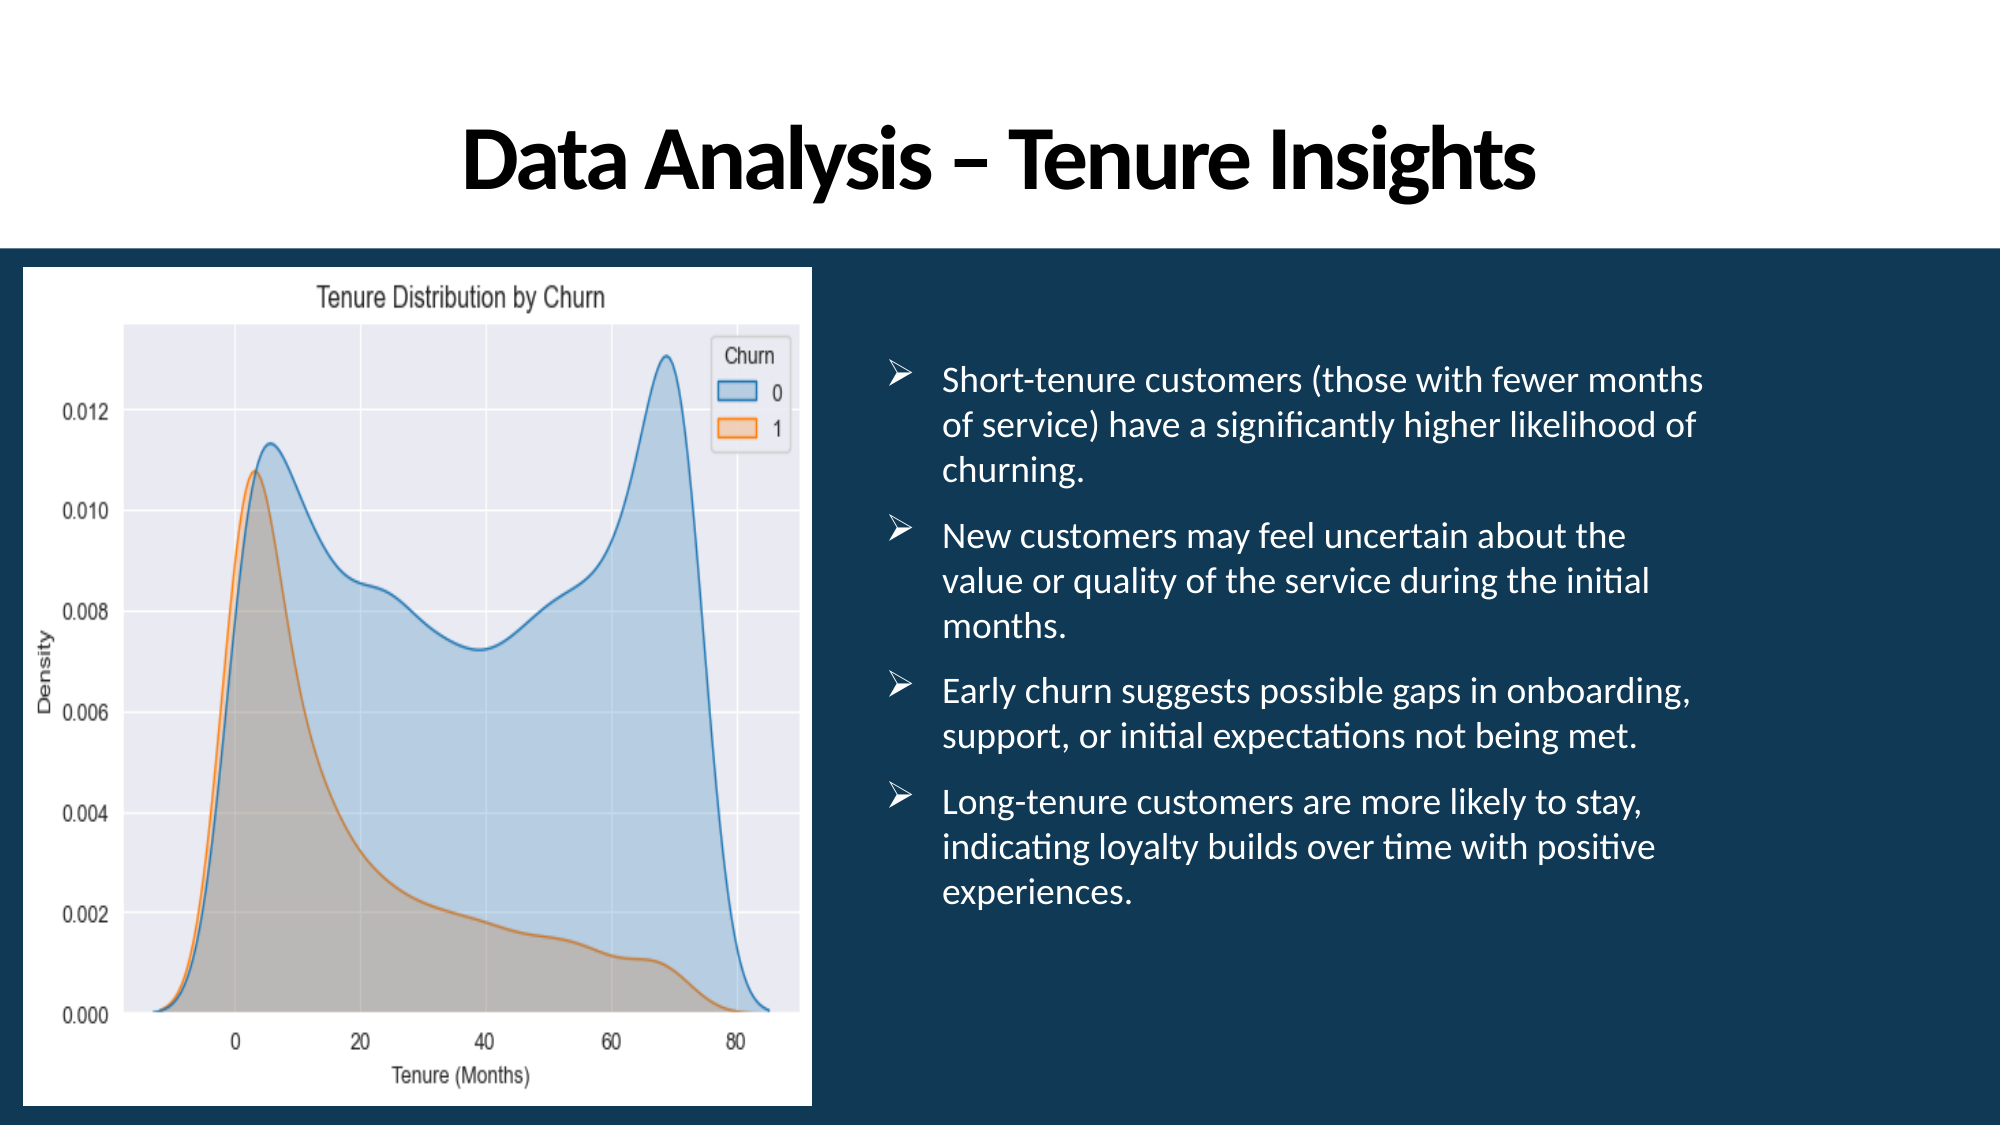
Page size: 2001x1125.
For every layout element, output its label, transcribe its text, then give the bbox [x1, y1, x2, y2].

picture [23, 267, 812, 1106]
title Data Analysis – Tenure Insights [0, 0, 2000, 218]
list Short-tenure customers (those with fewer months of service) have a significantly higher likelihood of churning. New customers may feel uncertain about the value or quality of the service during the initial months. Early churn suggests possible gaps in onboarding, support, or initial expectations not being met. Long-tenure customers are more likely to stay, indicating loyalty builds over time with positive experiences. [0, 248, 2000, 1125]
